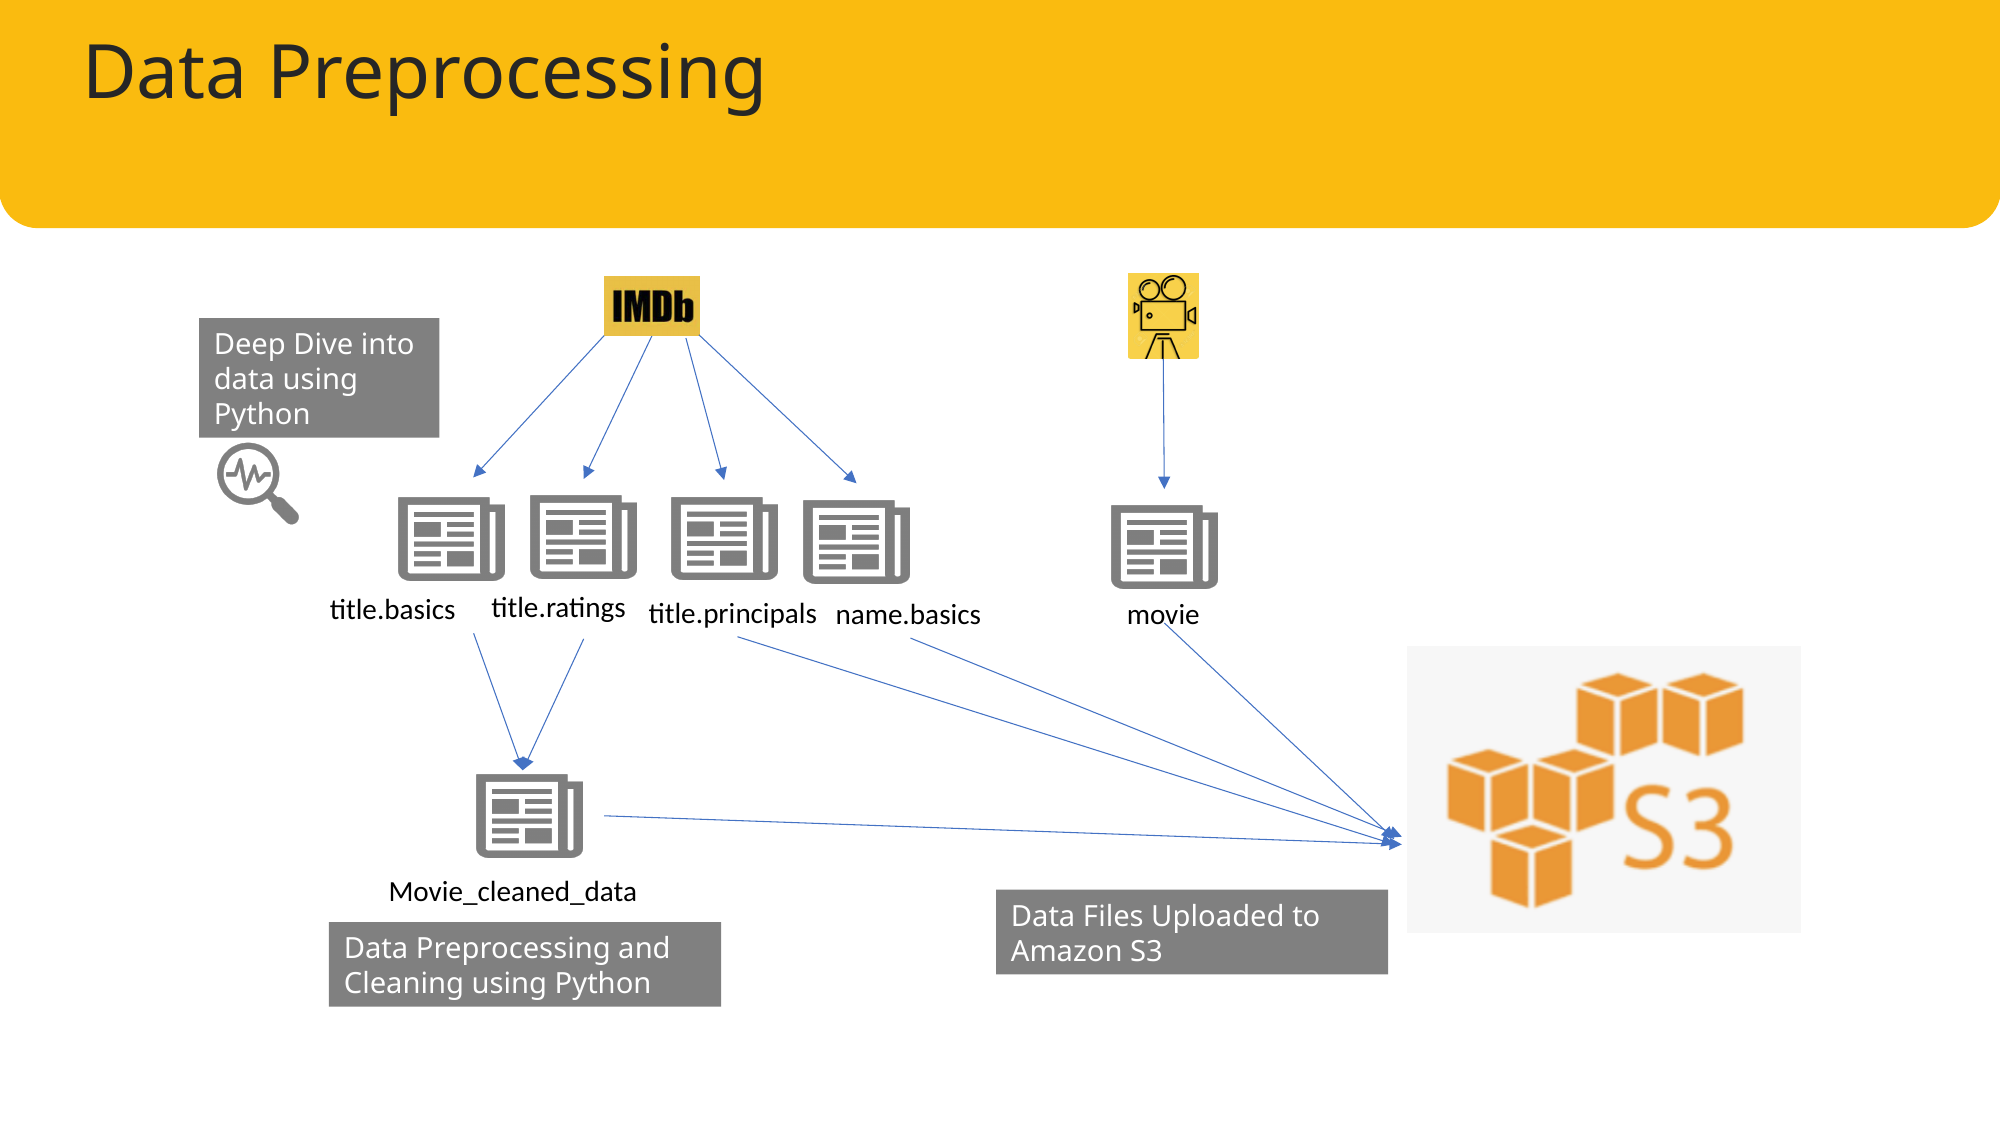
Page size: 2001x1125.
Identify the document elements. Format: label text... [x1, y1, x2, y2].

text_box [199, 273, 1801, 1008]
text_box Data Preprocessing [67, 16, 1537, 122]
text_box [0, 0, 2000, 229]
